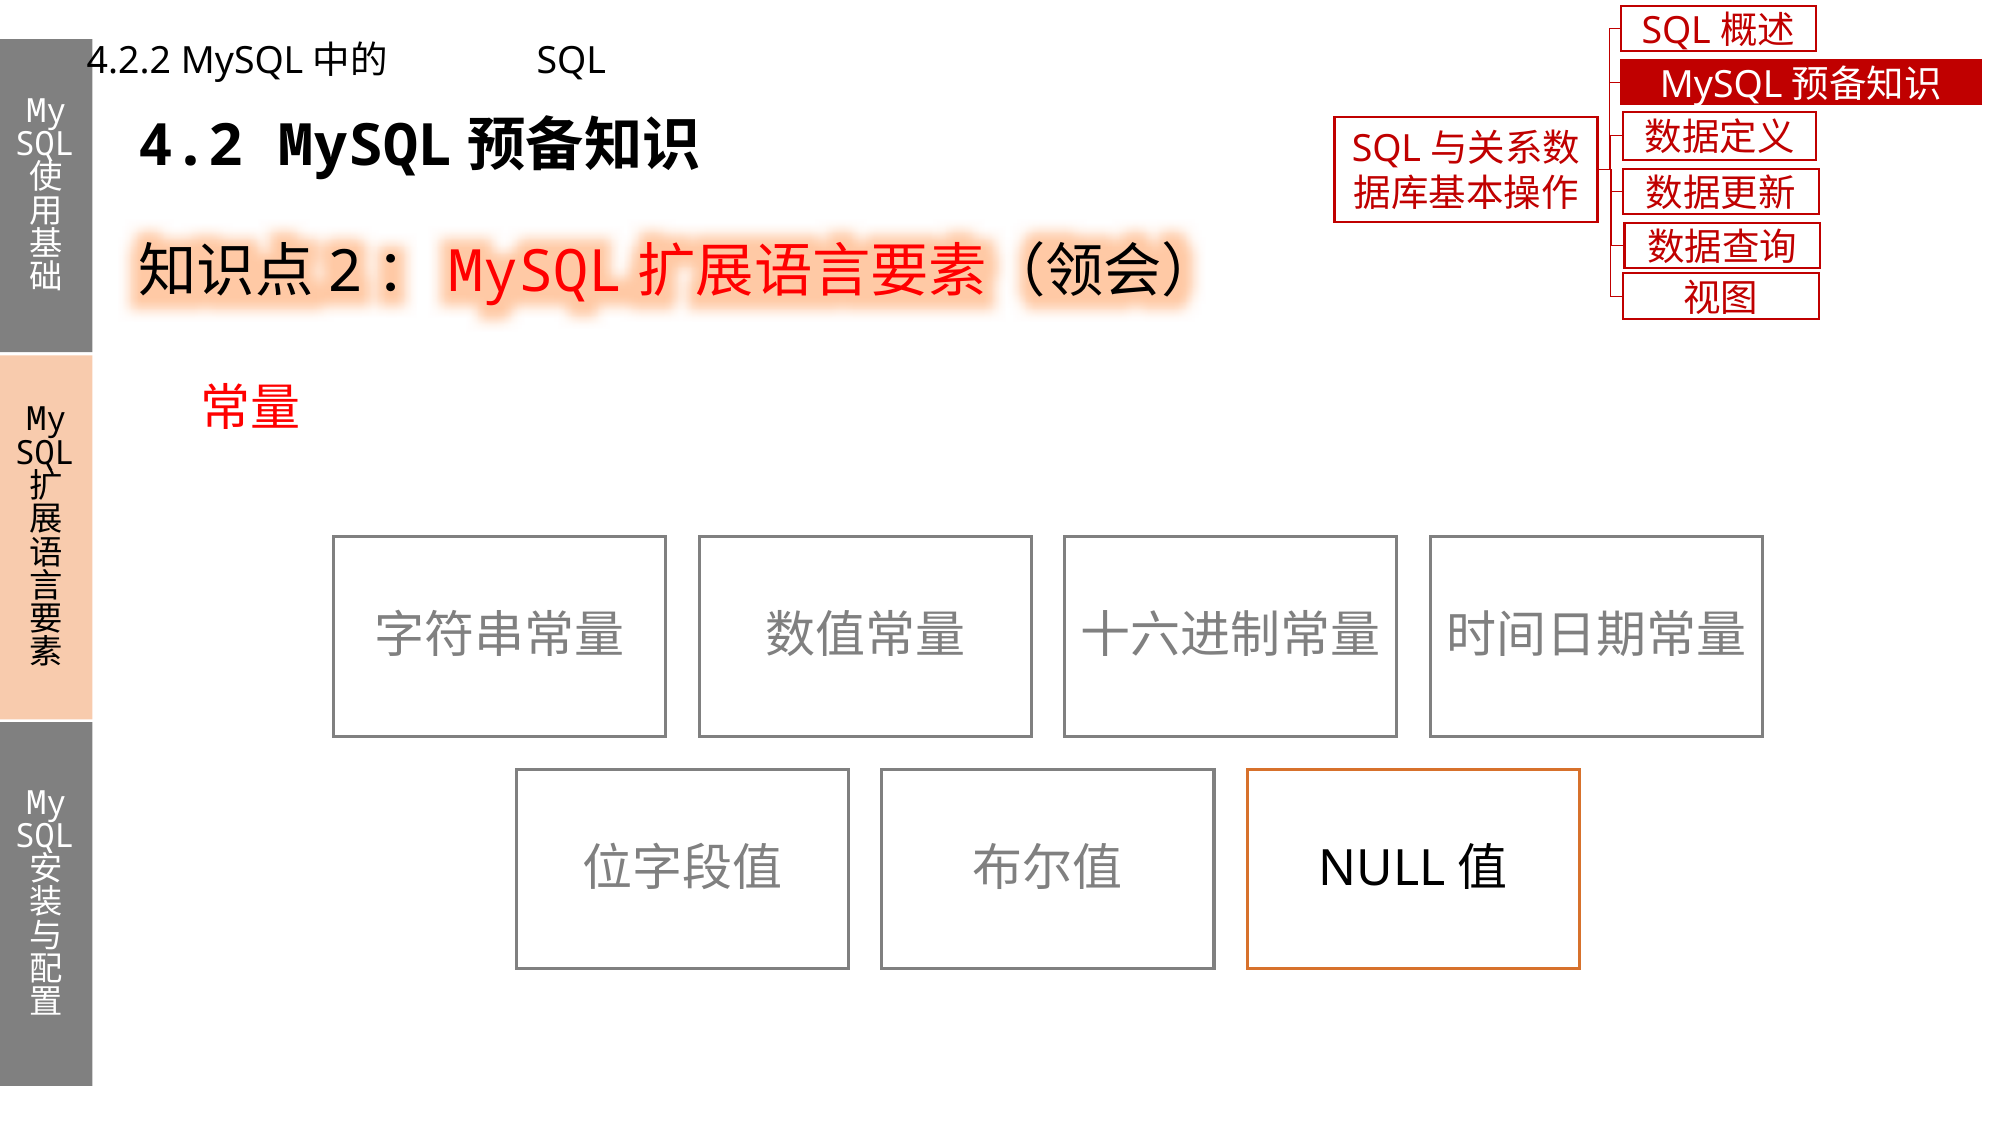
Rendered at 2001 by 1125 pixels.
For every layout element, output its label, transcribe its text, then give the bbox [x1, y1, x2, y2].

text_box 视图 [1622, 272, 1820, 320]
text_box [1597, 169, 1623, 297]
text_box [114, 166, 1954, 339]
text_box 数据定义 [1622, 111, 1817, 161]
text_box SQL概述 [1620, 5, 1817, 52]
text_box 数据查询 [1623, 222, 1821, 269]
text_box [1597, 28, 1621, 82]
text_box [1597, 135, 1623, 169]
text_box SQL与关系数据库基本操作 [1333, 116, 1597, 223]
text_box 从表或视图中删除数据 [118, 170, 1949, 335]
text_box 常量 [186, 350, 1827, 443]
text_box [0, 38, 93, 1086]
text_box 4.2.2 MySQL中的 SQL [71, 28, 621, 89]
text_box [333, 483, 1763, 1023]
text_box 数据更新 [1623, 168, 1820, 215]
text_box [1597, 82, 1621, 135]
text_box 4.2 MySQL预备知识 [120, 97, 1568, 153]
text_box MySQL预备知识 [1621, 59, 1982, 105]
text_box 知识点2：MySQL扩展语言要素（领会） [120, 172, 1945, 329]
